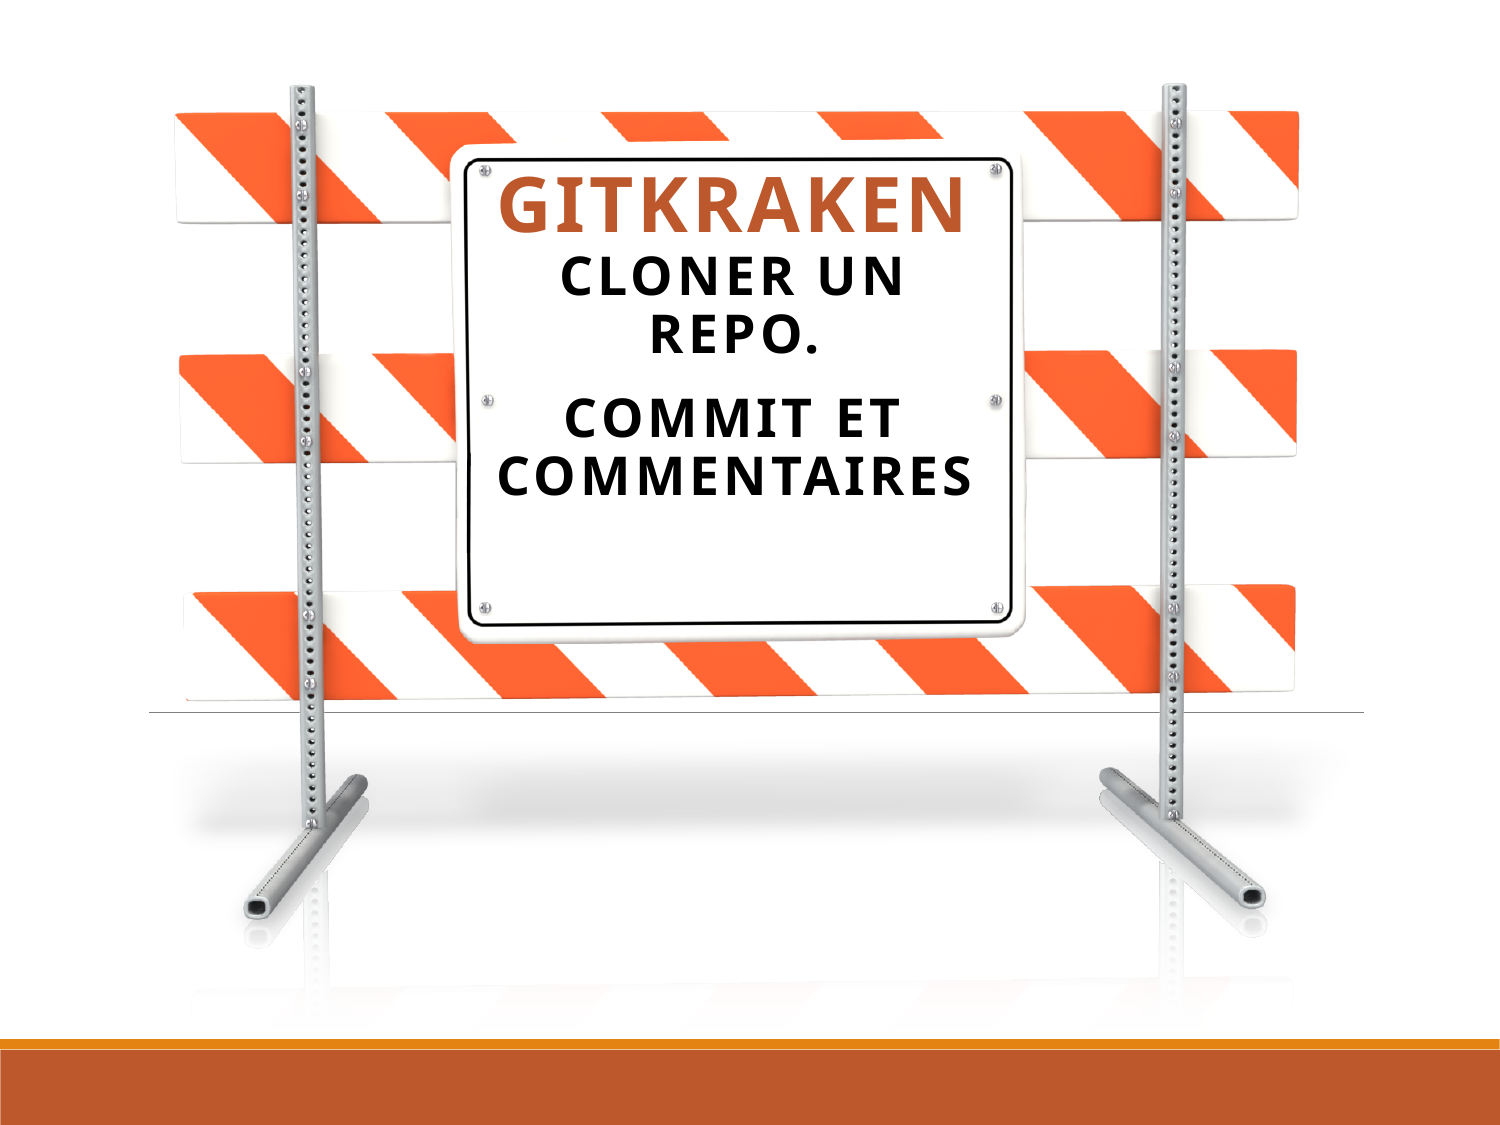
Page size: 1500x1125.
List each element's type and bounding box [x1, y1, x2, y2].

picture [99, 36, 1389, 1085]
